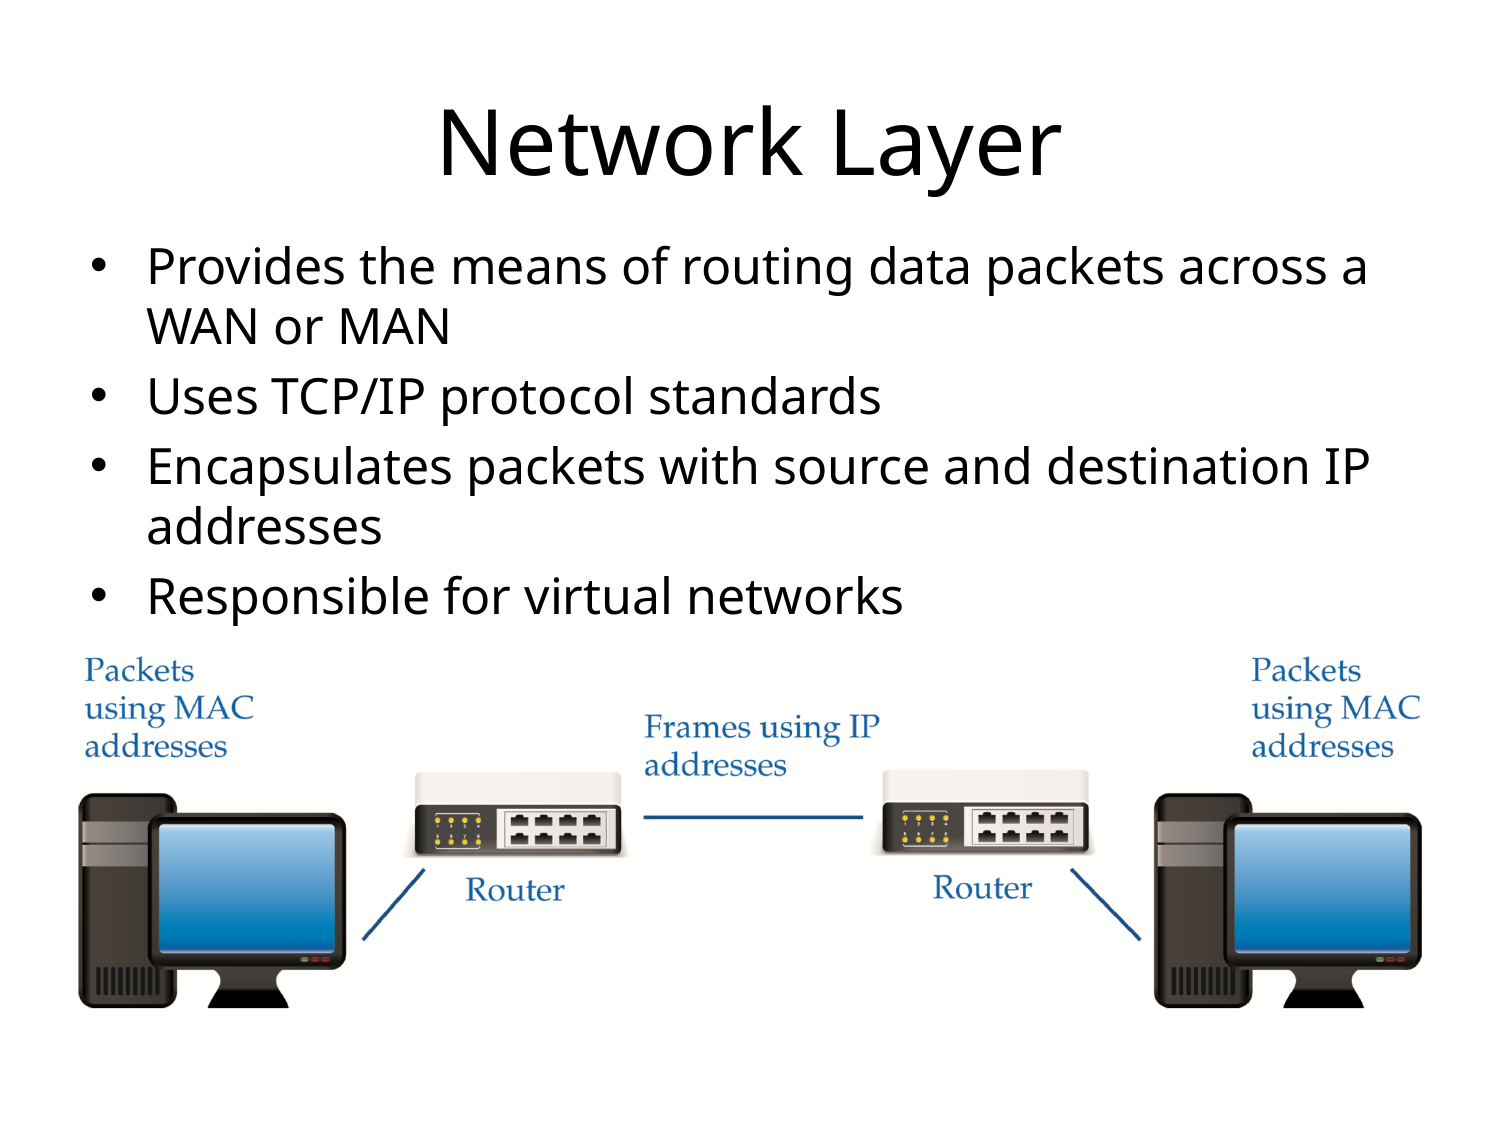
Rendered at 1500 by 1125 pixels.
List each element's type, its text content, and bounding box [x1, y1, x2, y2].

title Network Layer [75, 45, 1425, 226]
picture [62, 647, 1438, 1013]
list Provides the means of routing data packets across a WAN or MAN Uses TCP/IP protocol standards Encapsulates packets with source and destination IP addresses Responsible for virtual networks [75, 226, 1425, 646]
